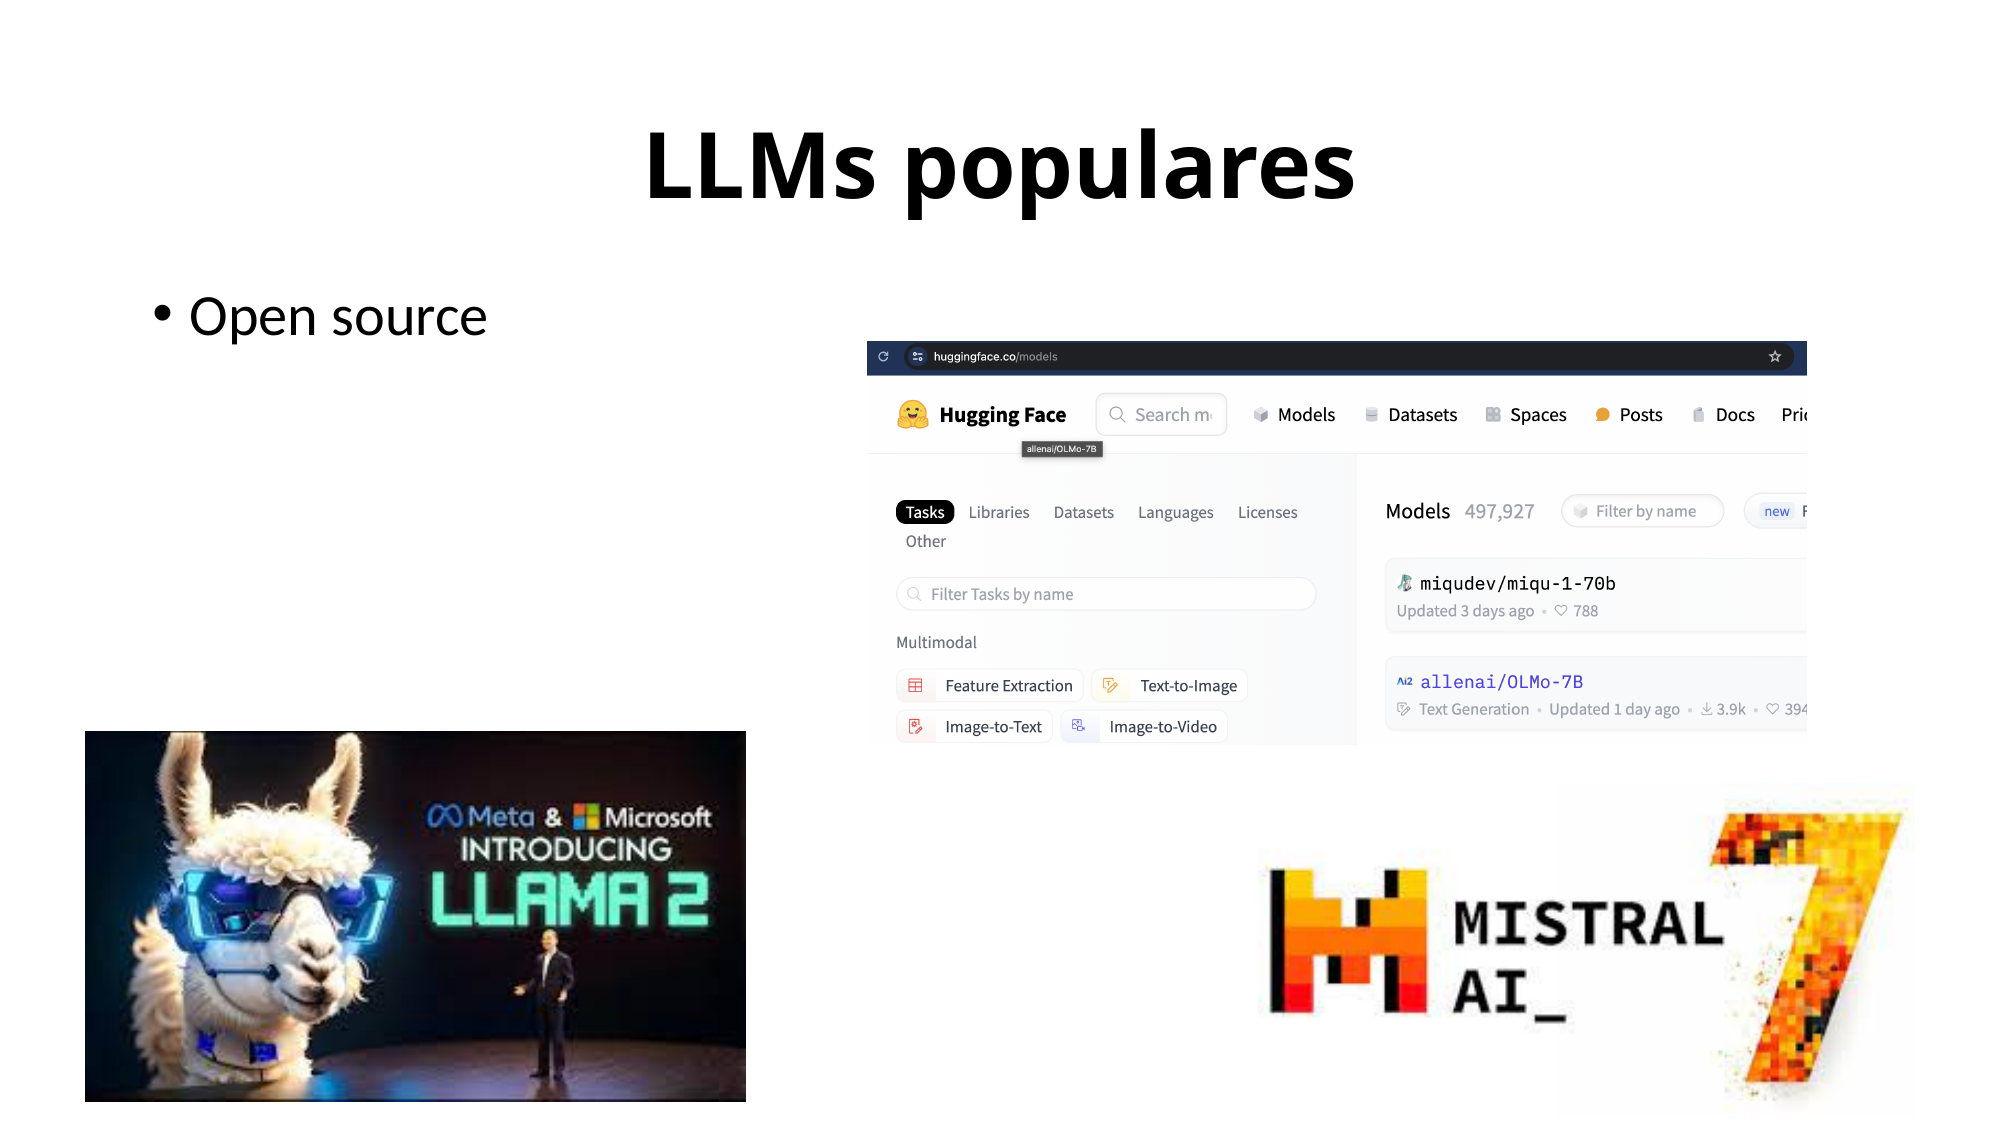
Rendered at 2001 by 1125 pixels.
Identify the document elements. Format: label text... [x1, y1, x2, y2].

picture [867, 341, 1807, 745]
picture [85, 731, 746, 1102]
title LLMs populares [137, 59, 1863, 277]
picture [1258, 783, 1915, 1118]
list Open source [137, 277, 1863, 992]
